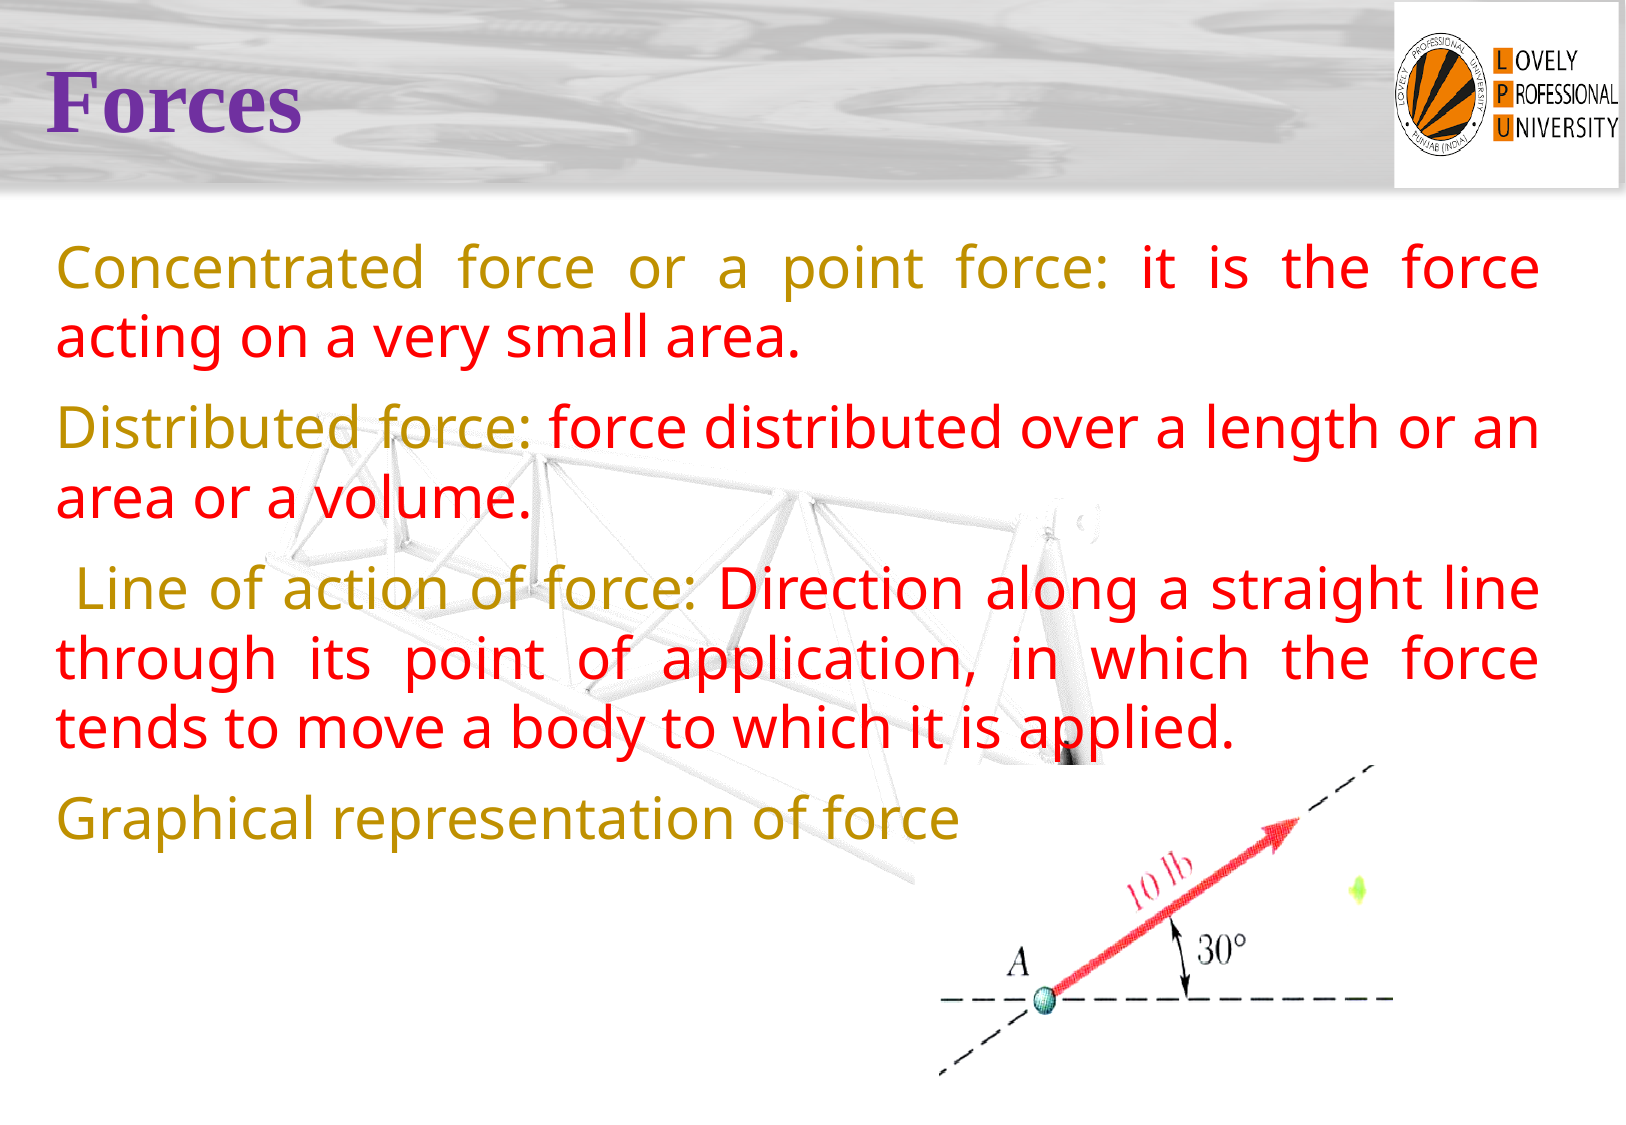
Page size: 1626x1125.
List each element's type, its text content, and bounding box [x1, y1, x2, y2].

picture [914, 765, 1414, 1078]
list Concentrated force or a point force: it is the force acting on a very small area. Distributed force: force distributed over a length or an area or a volume. Line of action of force: Direction along a straight line through its point of application, in which the force tends to move a body to which it is applied. Graphical representation of force [40, 222, 1557, 1091]
title Forces [30, 22, 1433, 183]
picture [1394, 2, 1619, 188]
